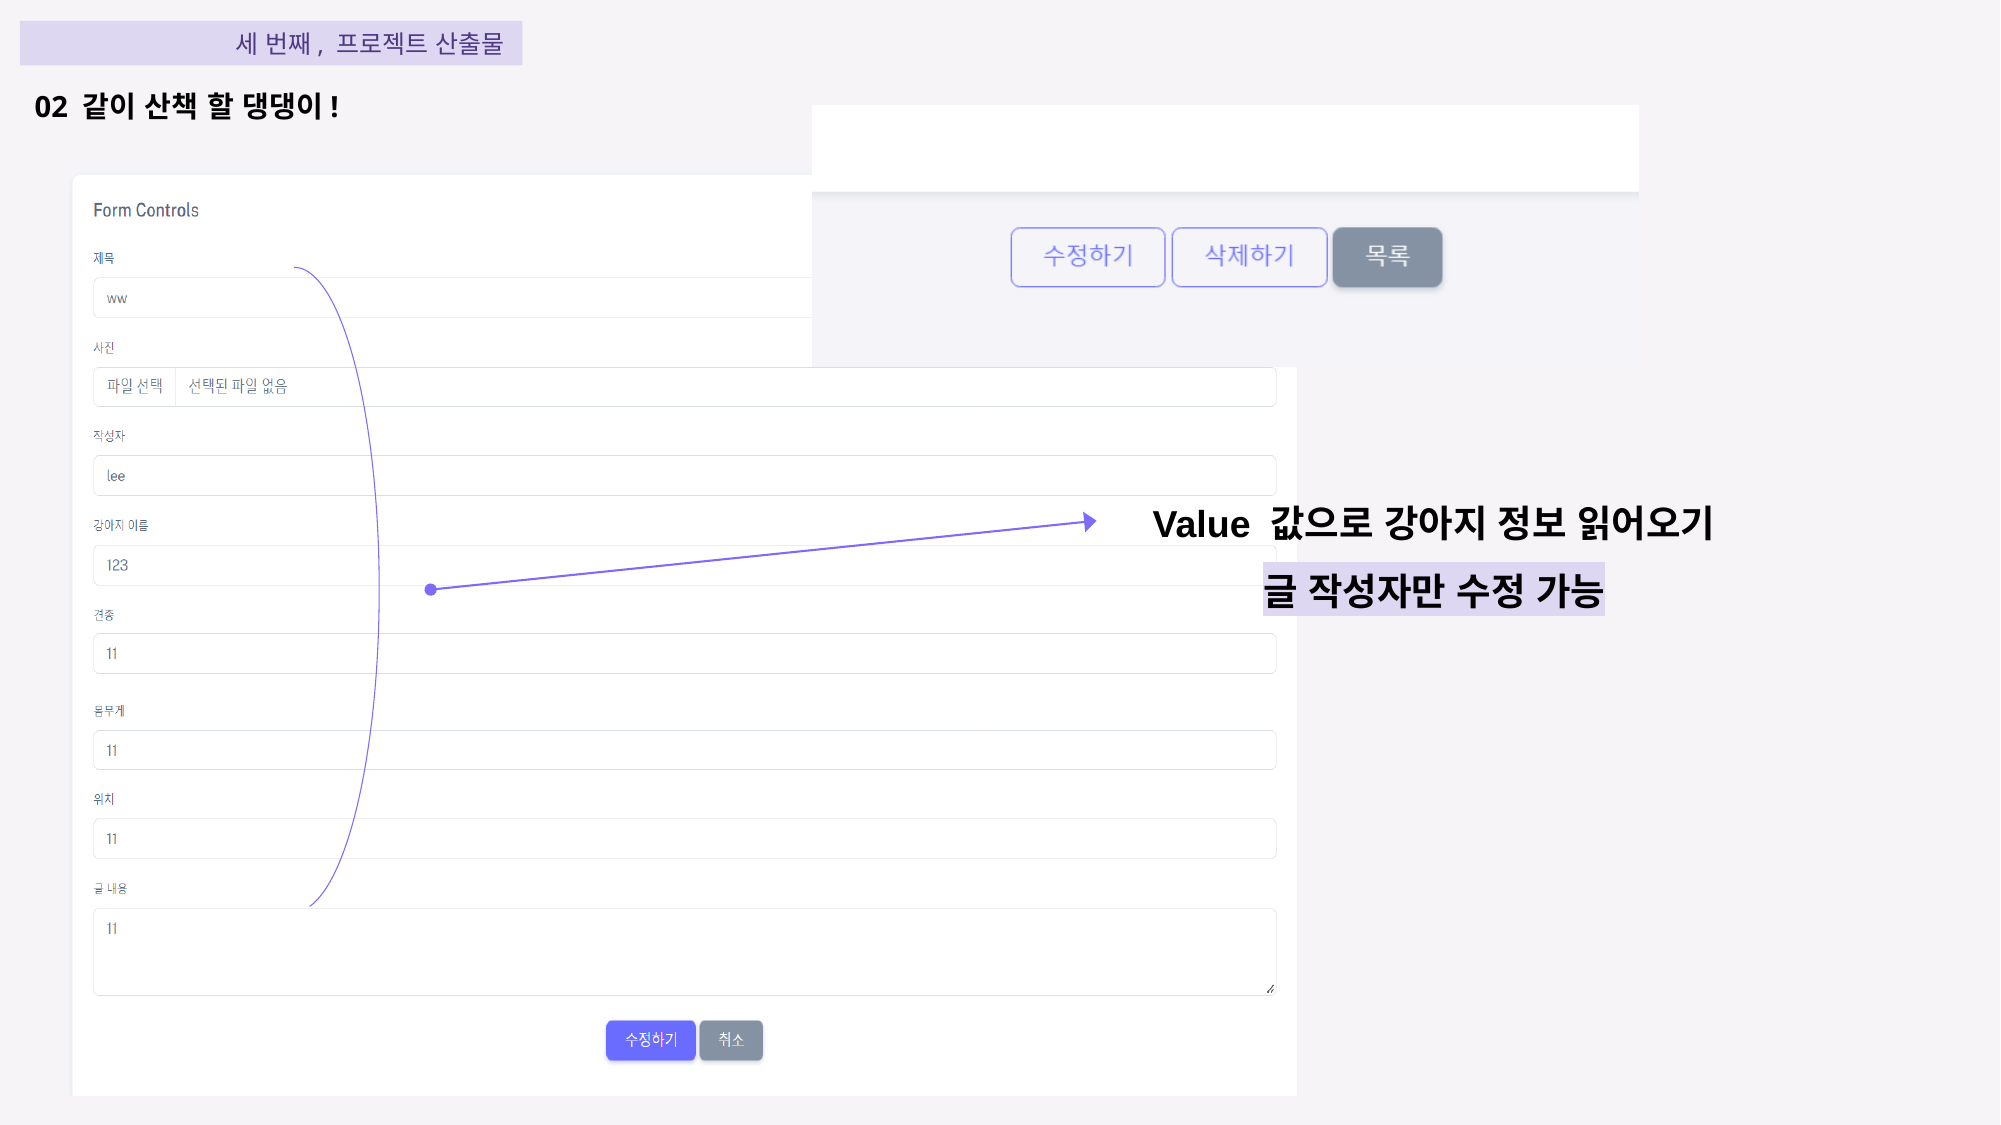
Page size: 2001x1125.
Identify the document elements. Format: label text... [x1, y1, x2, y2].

text_box 프로젝트 산출과정 세 번째, 프로젝트 산출물 [19, 20, 523, 66]
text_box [430, 520, 1097, 590]
text_box 02 같이 산책 할 댕댕이! [19, 80, 443, 131]
text_box [0, 0, 2000, 75]
text_box Value 값으로 강아지 정보 읽어오기 글 작성자만 수정 가능 [1298, 470, 1731, 621]
picture [65, 166, 1298, 1096]
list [812, 105, 1639, 367]
